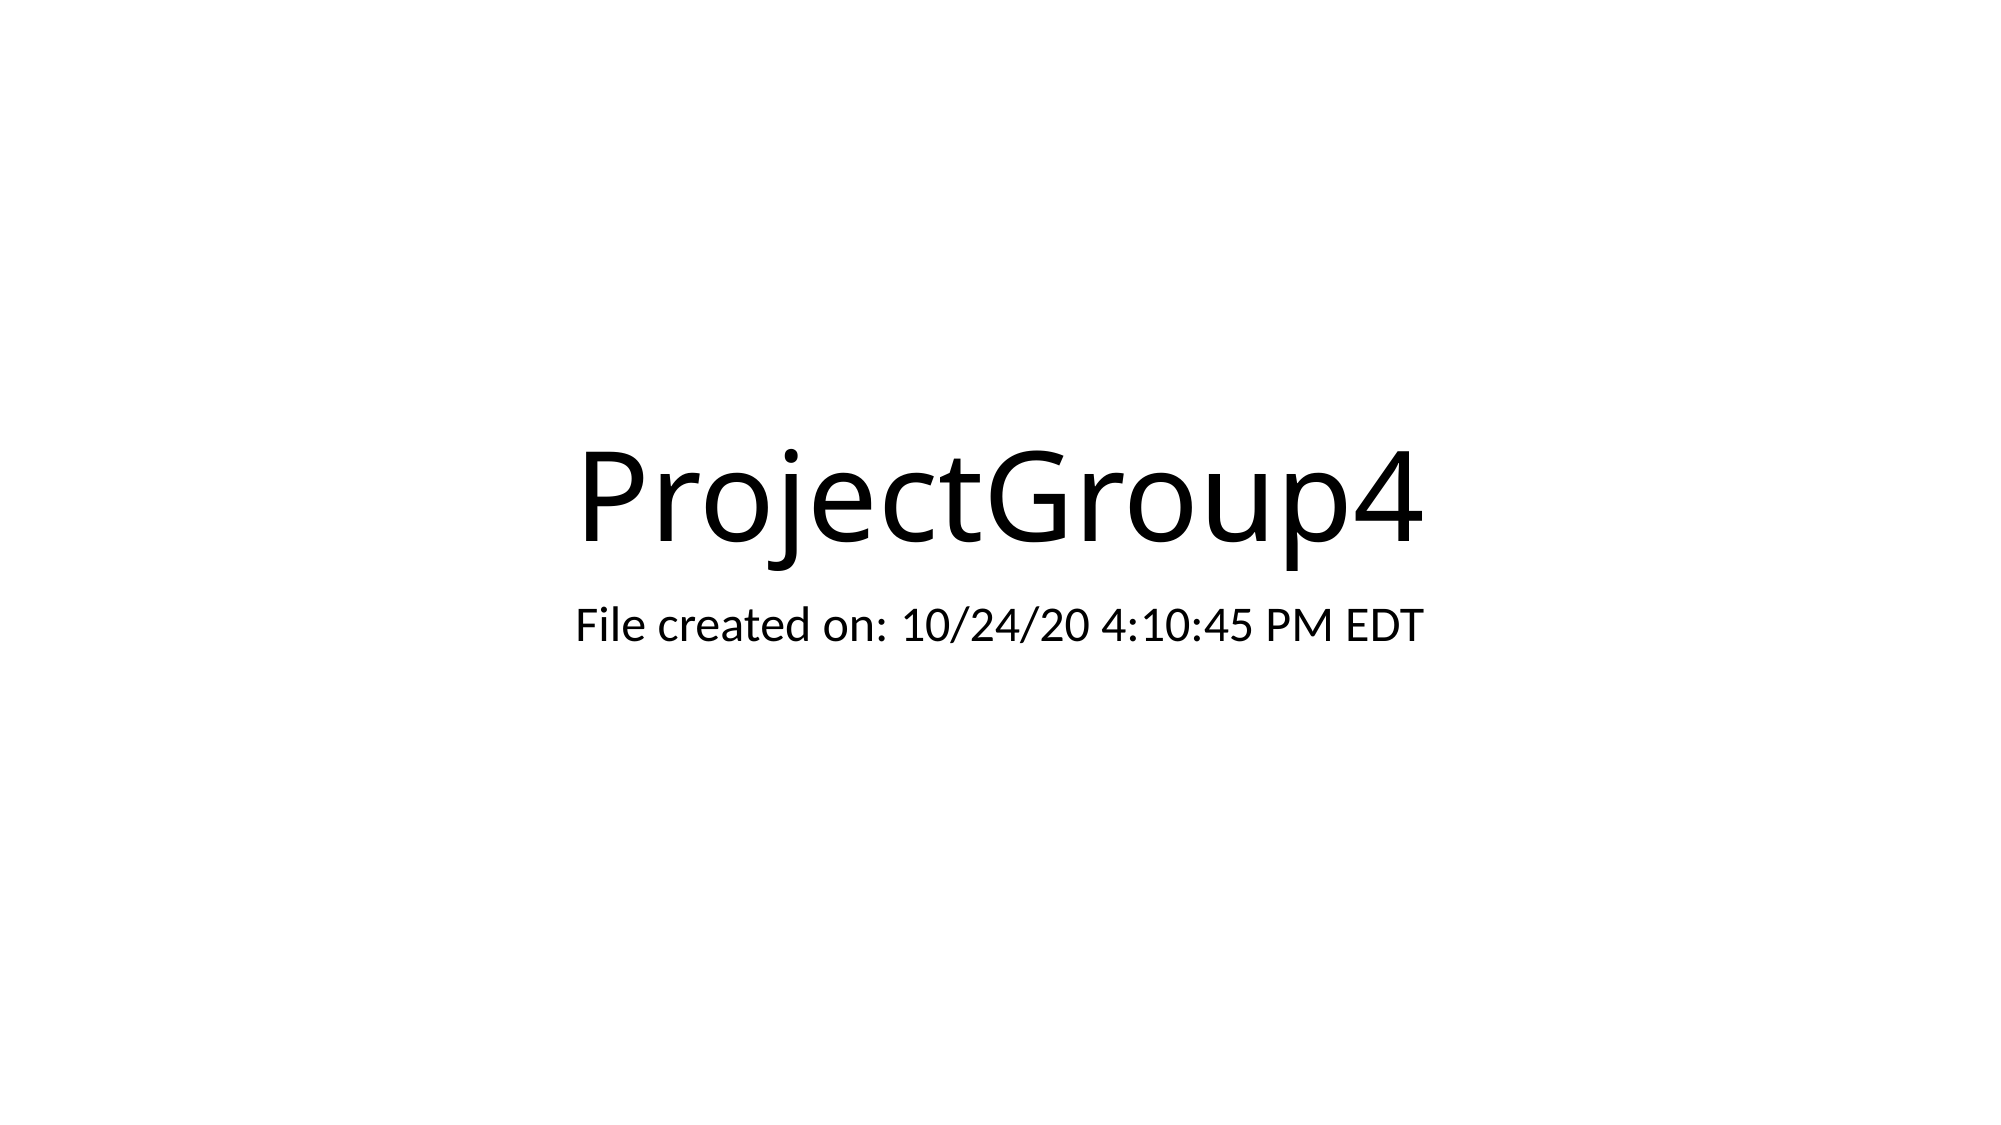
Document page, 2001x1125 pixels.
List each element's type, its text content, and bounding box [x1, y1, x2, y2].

subtitle File created on: 10/24/20 4:10:45 PM EDT [249, 590, 1750, 863]
title ProjectGroup4 [249, 184, 1750, 576]
